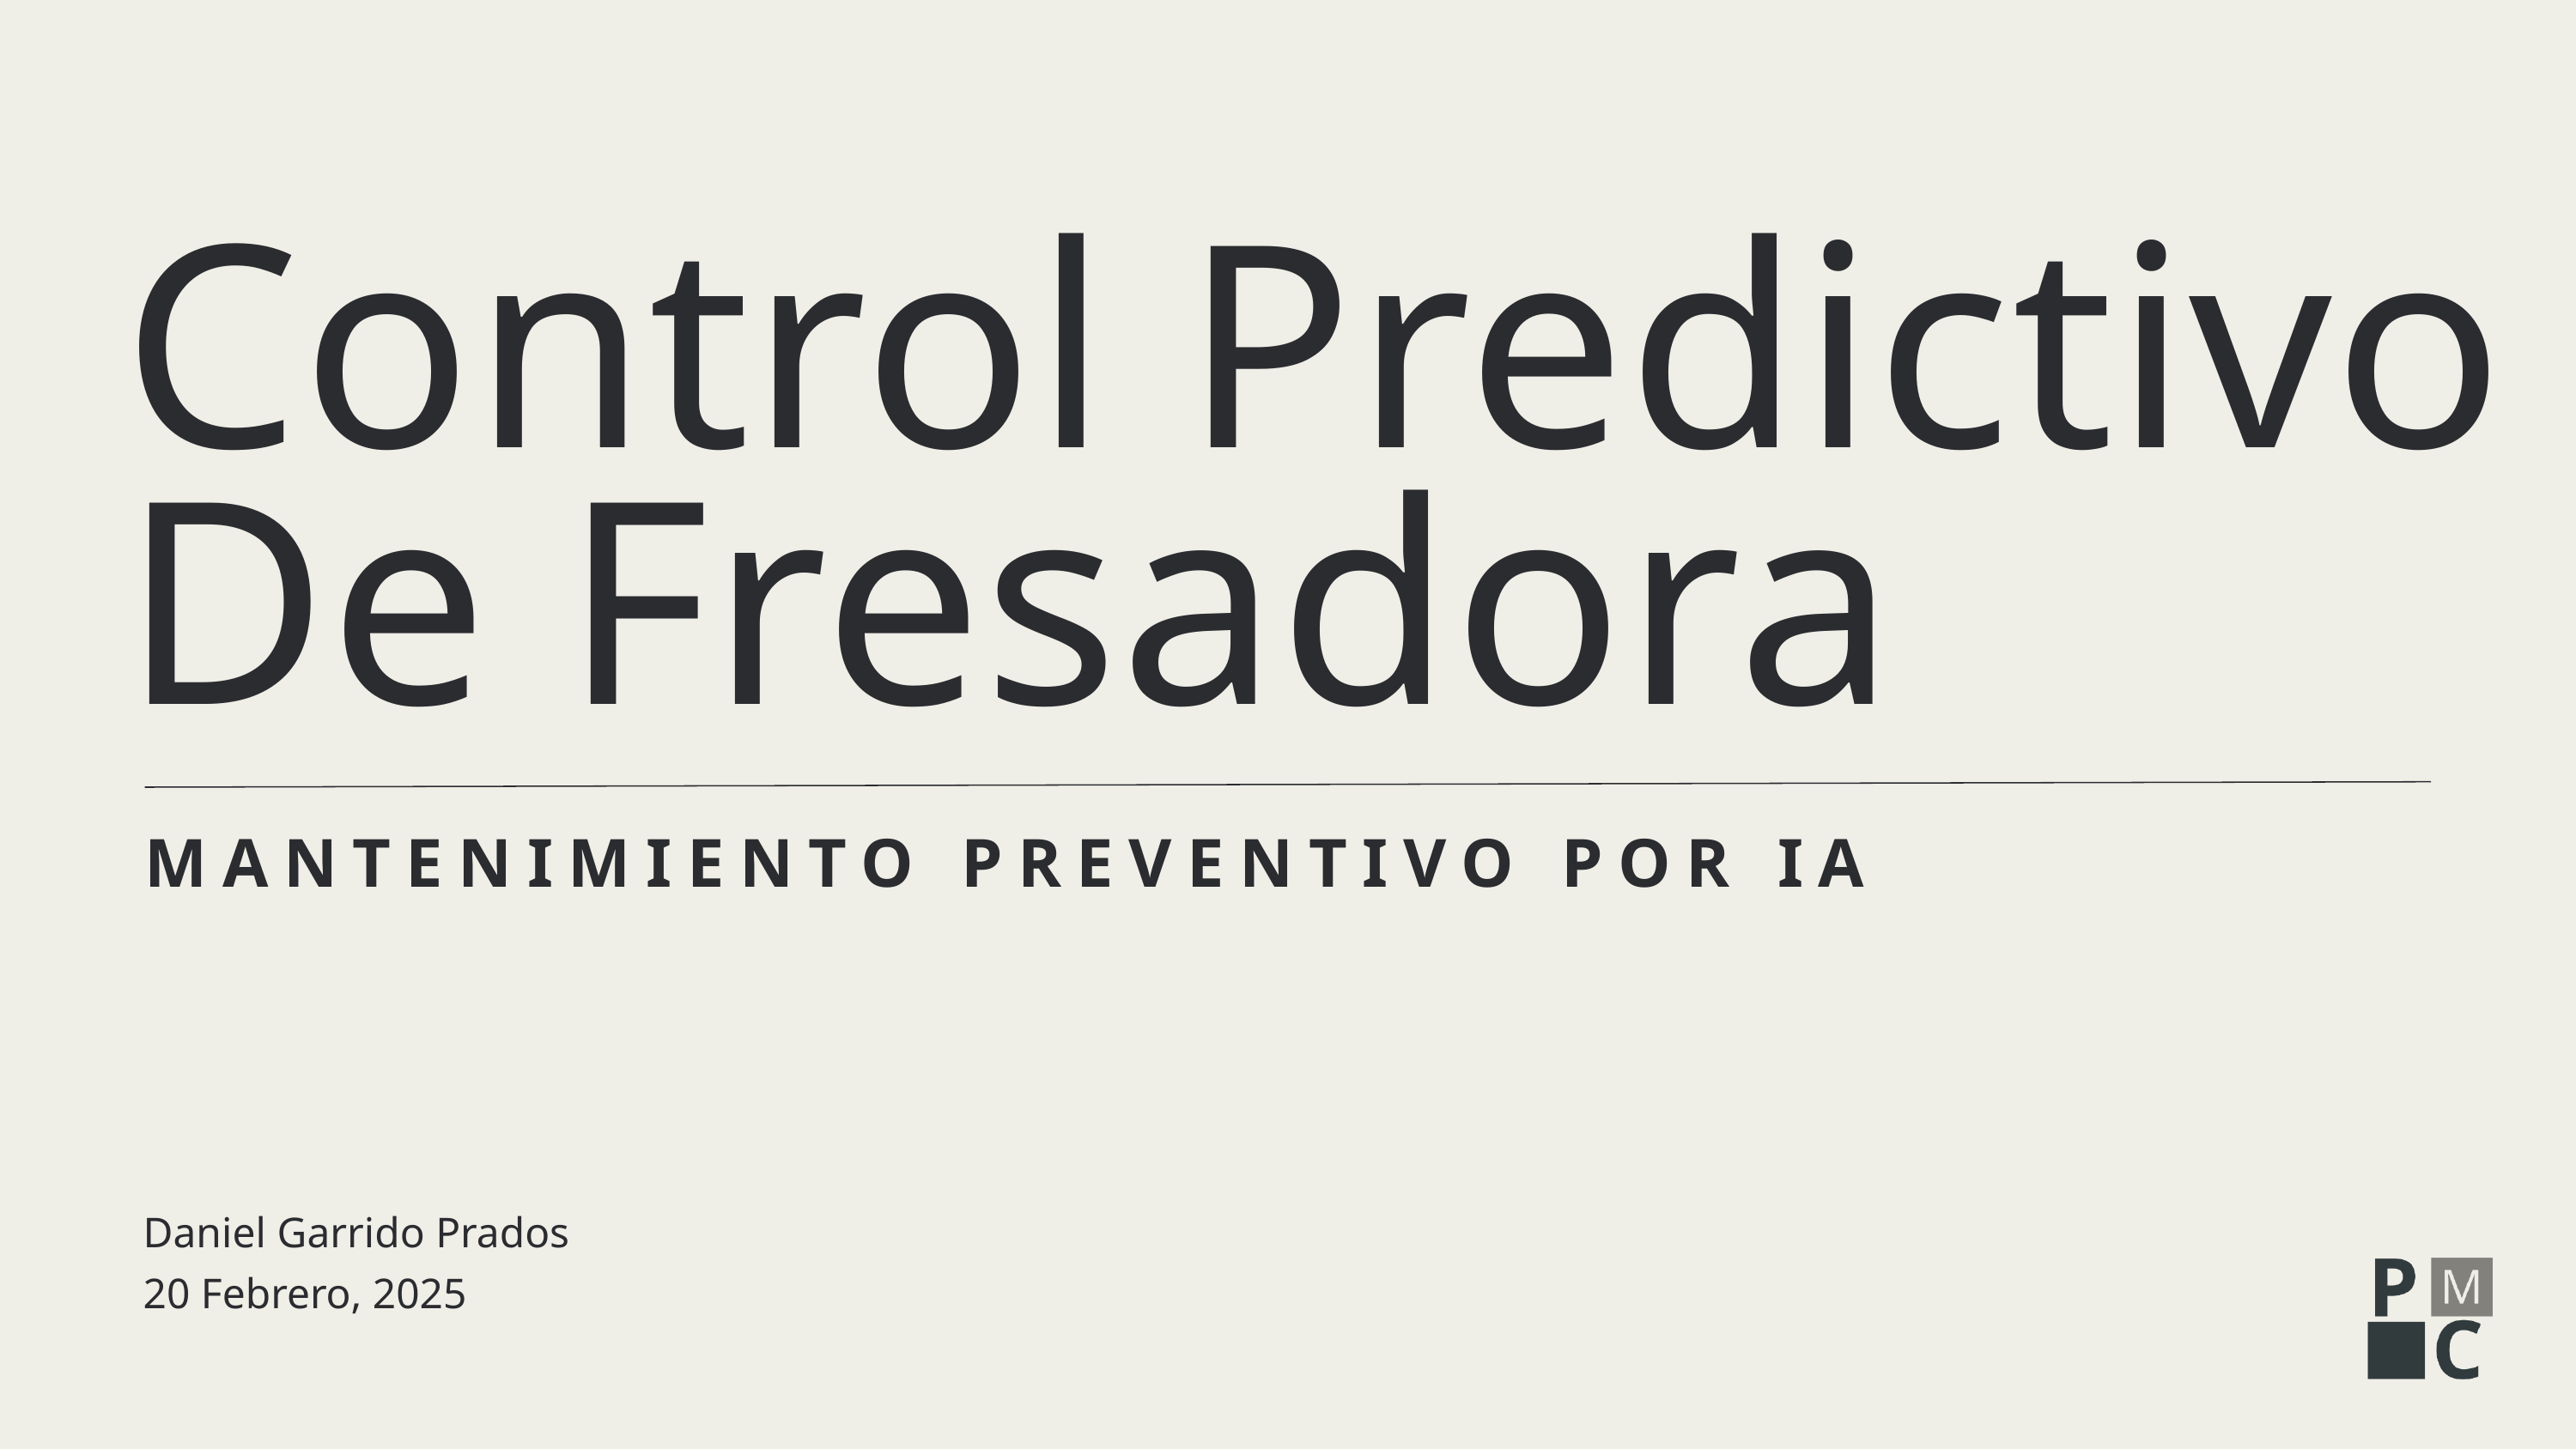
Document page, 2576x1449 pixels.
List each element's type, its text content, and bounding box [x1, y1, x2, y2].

text_box Daniel Garrido Prados 20 Febrero, 2025 [143, 1193, 1251, 1318]
text_box Control Predictivo De Fresadora [122, 247, 2576, 761]
text_box MANTENIMIENTO PREVENTIVO POR IA [144, 808, 2482, 1087]
picture [2348, 1236, 2508, 1396]
